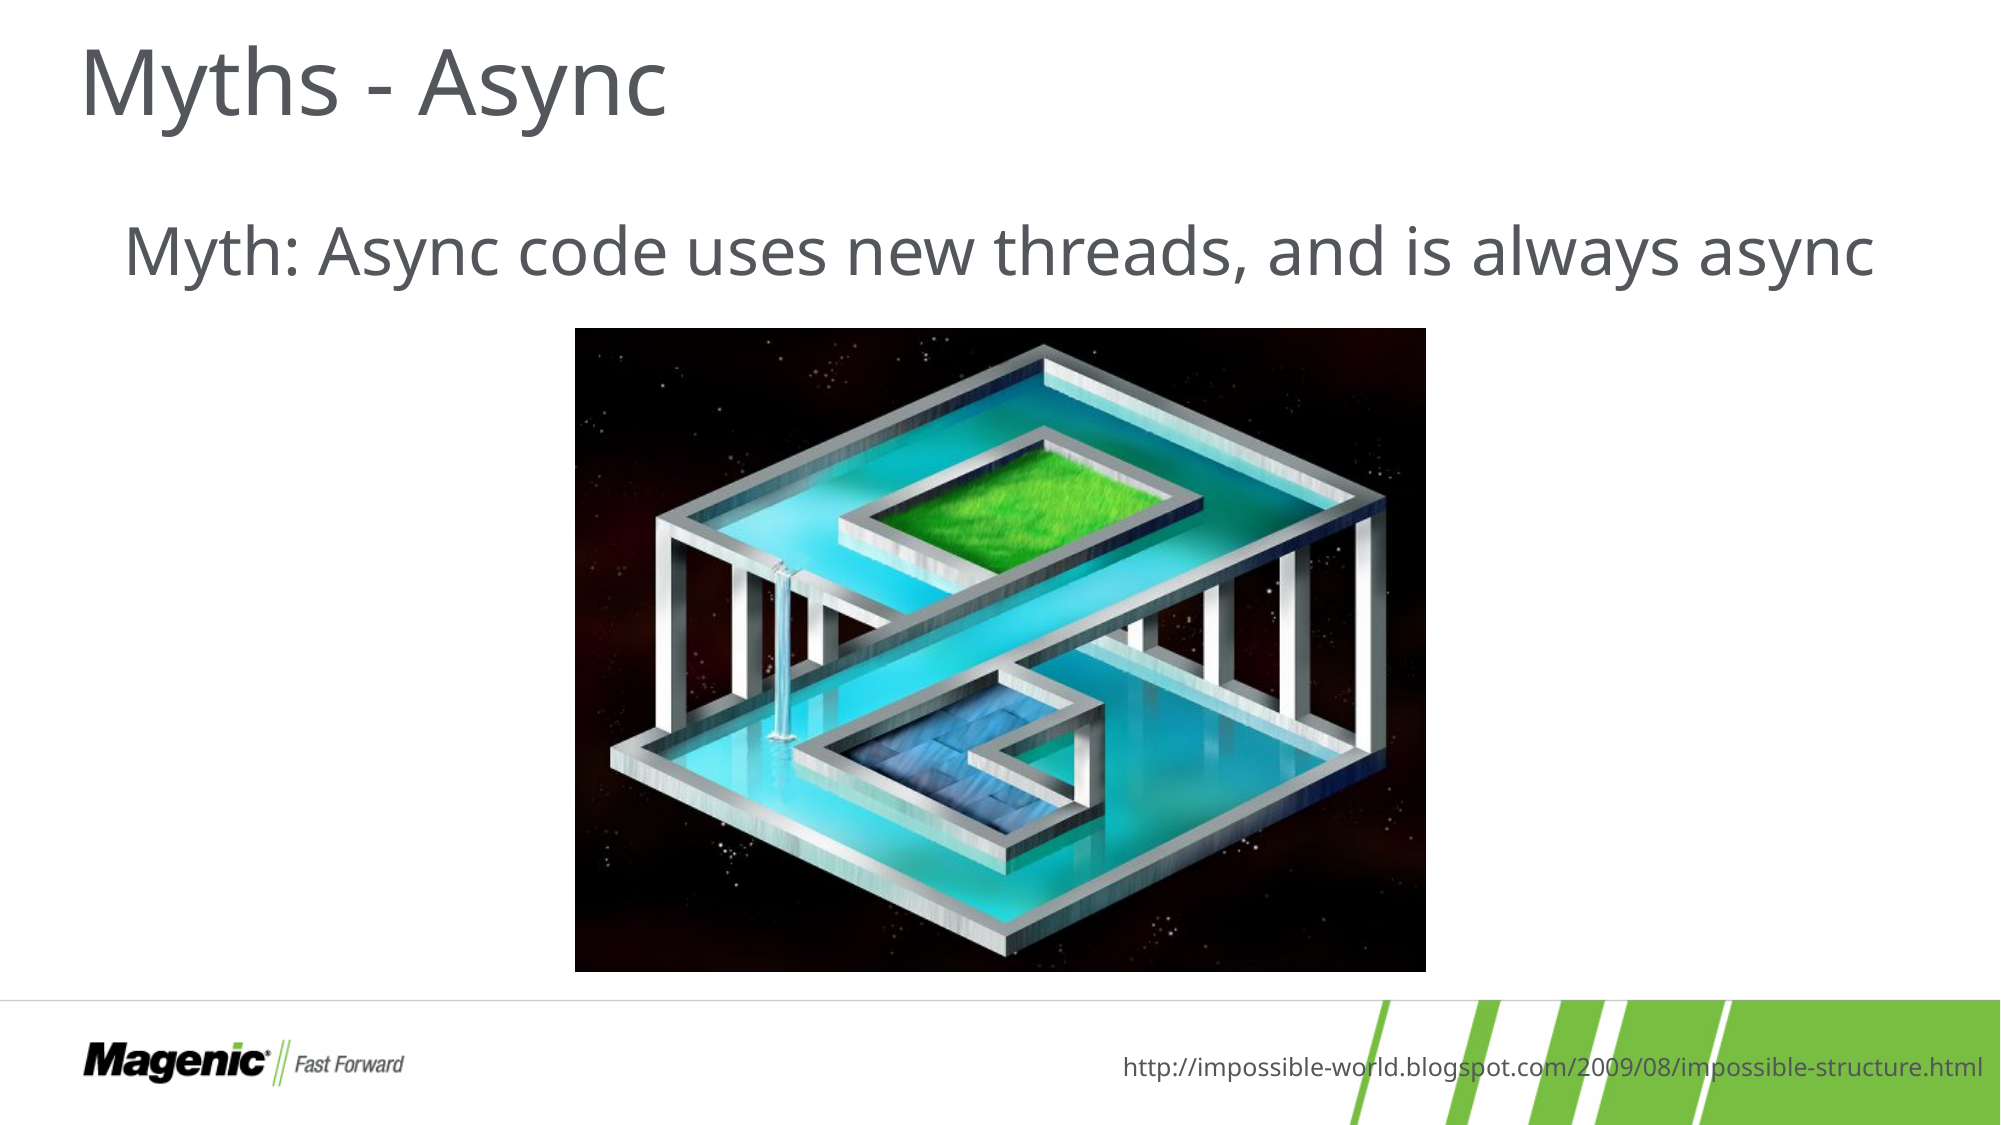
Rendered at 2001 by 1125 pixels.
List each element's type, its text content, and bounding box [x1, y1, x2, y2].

picture [0, 0, 2001, 1125]
title Myths - Async [63, 41, 1938, 131]
text_box Myth: Async code uses new threads, and is always async [108, 201, 1892, 297]
text_box http://impossible-world.blogspot.com/2009/08/impossible-structure.html [920, 1029, 2000, 1104]
